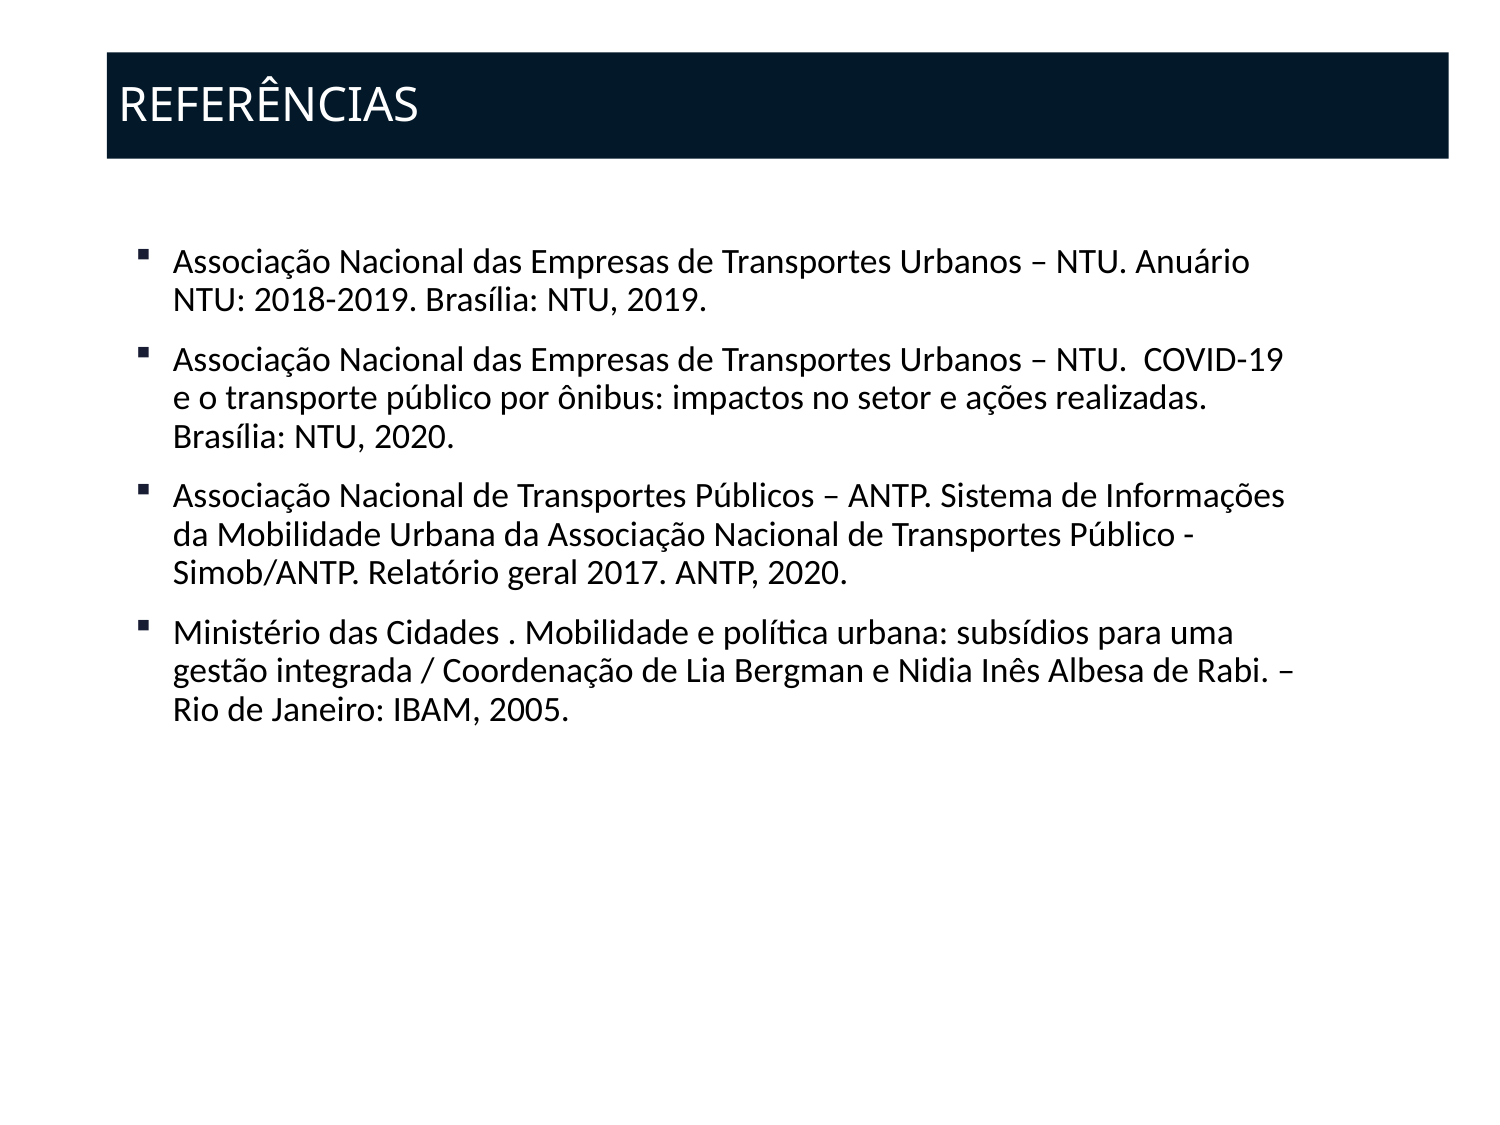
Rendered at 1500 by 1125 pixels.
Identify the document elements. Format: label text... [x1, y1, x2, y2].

title REFERÊNCIAS [103, 55, 1450, 157]
text_box Associação Nacional das Empresas de Transportes Urbanos – NTU. Anuário NTU: 2018-2019. Brasília: NTU, 2019. Associação Nacional das Empresas de Transportes Urbanos – NTU. COVID-19 e o transporte público por ônibus: impactos no setor e ações realizadas. Brasília: NTU, 2020. Associação Nacional de Transportes Públicos – ANTP. Sistema de Informações da Mobilidade Urbana da Associação Nacional de Transportes Público - Simob/ANTP. Relatório geral 2017. ANTP, 2020. Ministério das Cidades . Mobilidade e política urbana: subsídios para uma gestão integrada / Coordenação de Lia Bergman e Nidia Inês Albesa de Rabi. – Rio de Janeiro: IBAM, 2005. [121, 235, 1325, 789]
